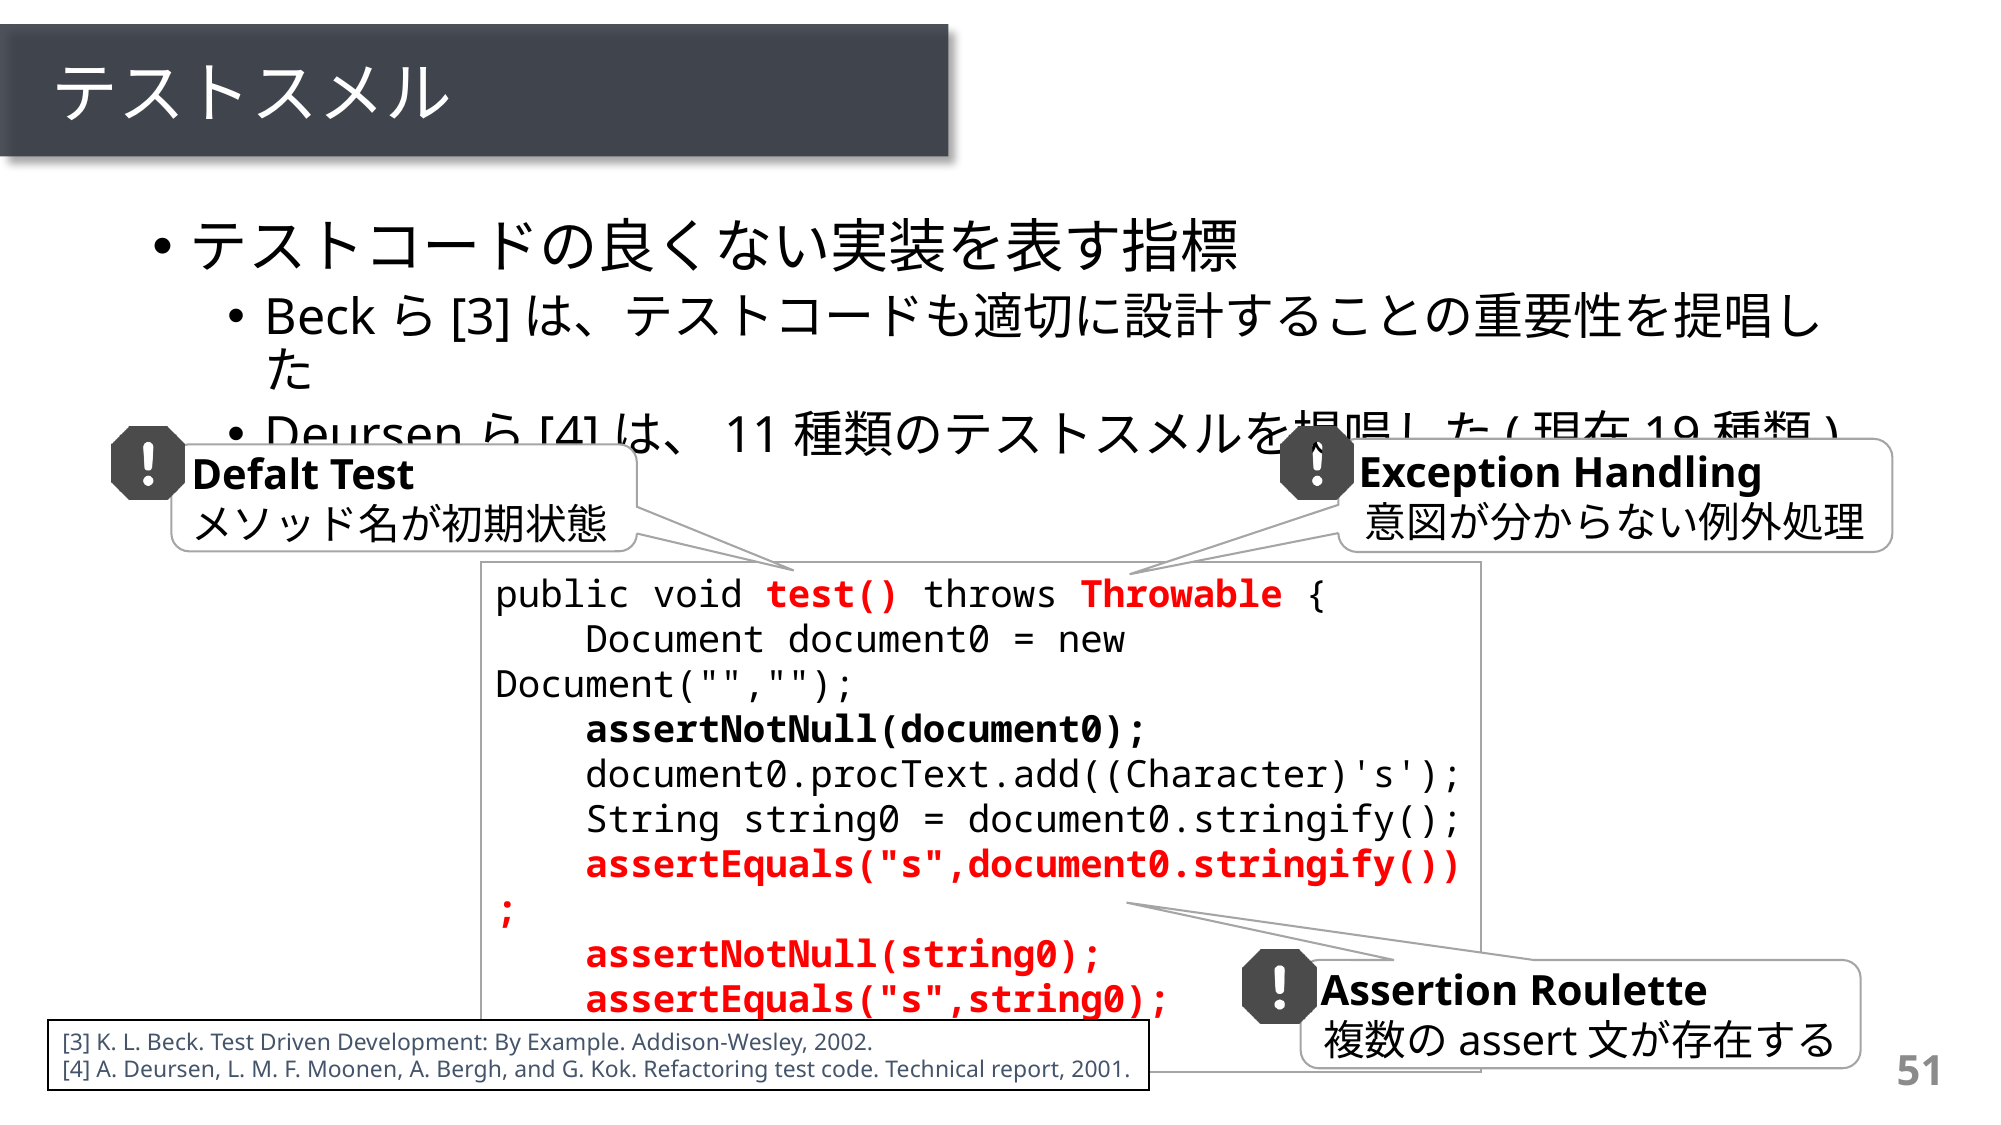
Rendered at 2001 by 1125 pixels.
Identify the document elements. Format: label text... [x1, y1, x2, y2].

list テストコードの良くない実装を表す指標 Beckら[3]は、テストコードも適切に設計することの重要性を提唱した Deursenら[4]は、11種類のテストスメルを提唱した(現在19種類) [137, 210, 1879, 427]
picture [1280, 426, 1354, 500]
picture [1242, 949, 1317, 1024]
text_box Assertion Roulette 複数のassert文が存在する [1126, 901, 1862, 1070]
text_box Defalt Test メソッド名が初期状態 [170, 443, 795, 572]
text_box public void test() throws Throwable { Document document0 = new Document("",""); assertNotNull(document0); document0.procText.add((Character)'s'); String string0 = document0.stringify(); assertEquals("s",document0.stringify()); assertNotNull(string0); assertEquals("s",string0); } [480, 561, 1482, 1073]
text_box Exception Handling 意図が分からない例外処理 [1129, 437, 1894, 576]
picture [111, 425, 185, 500]
title テストスメル [36, 36, 957, 156]
text_box [3] K. L. Beck. Test Driven Development: By Example. Addison-Wesley, 2002. [4] A. Deursen, L. M. F. Moonen, A. Bergh, and G. Kok. Refactoring test code. Technical report, 2001. [47, 1019, 1150, 1091]
